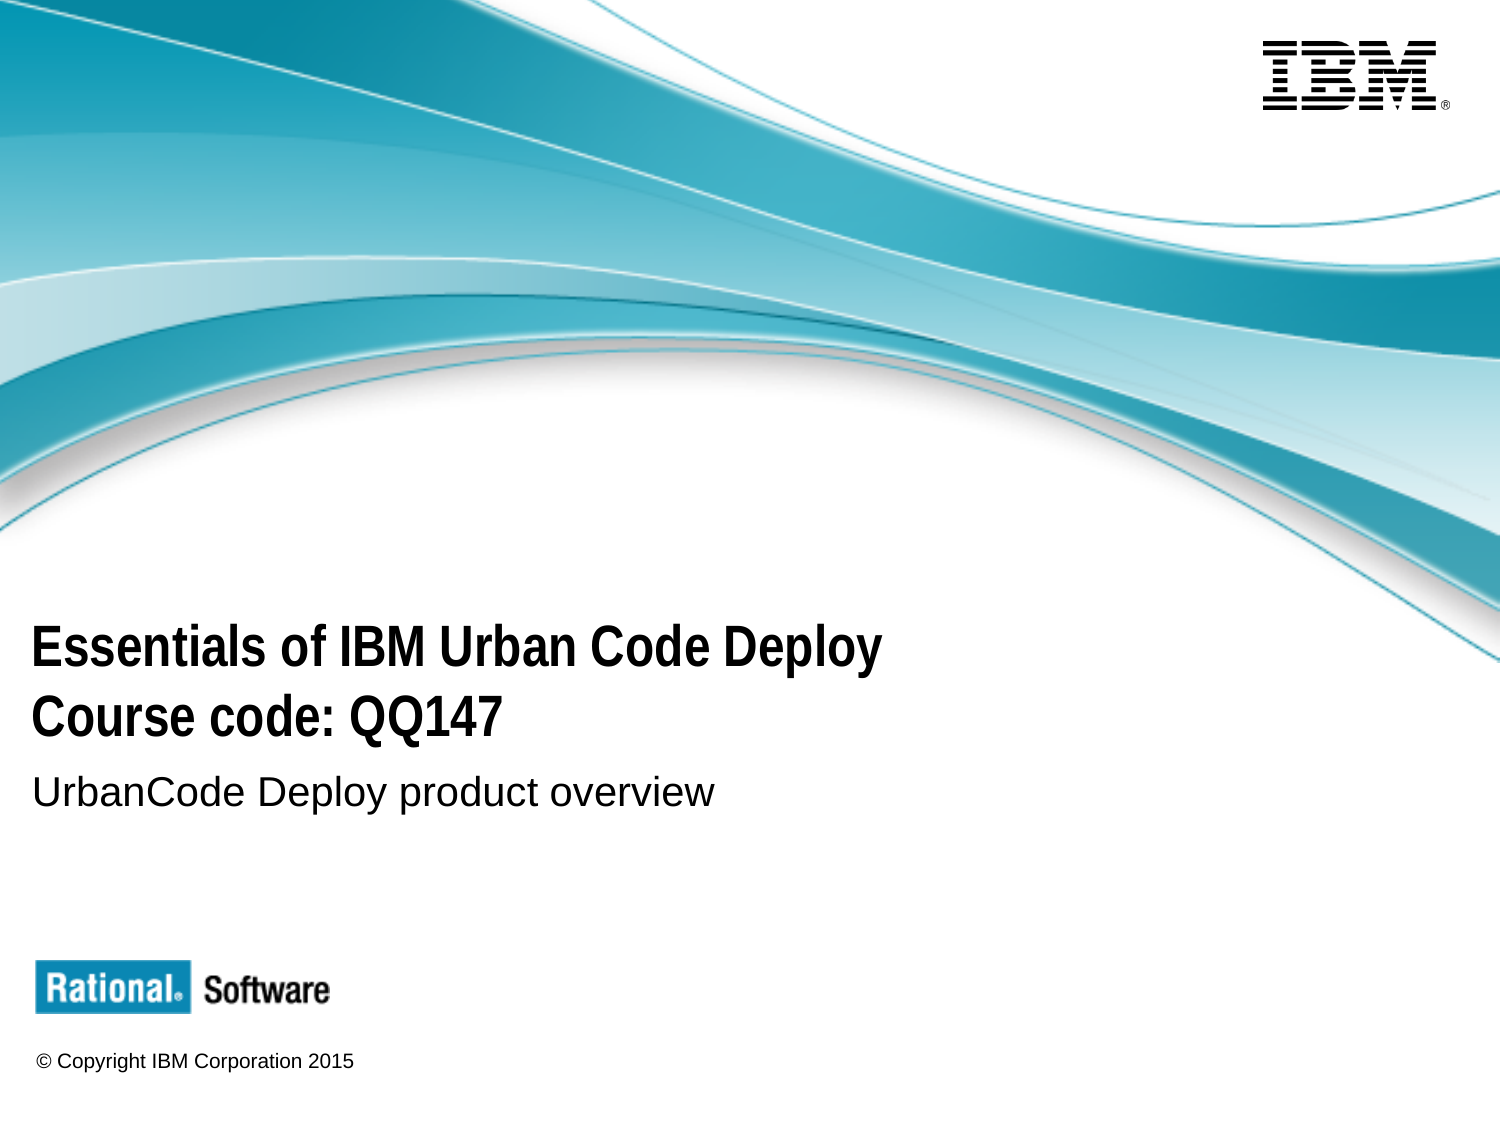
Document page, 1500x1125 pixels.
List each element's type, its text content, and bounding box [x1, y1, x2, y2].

picture [0, 0, 1500, 663]
subtitle UrbanCode Deploy product overview [16, 757, 1277, 893]
picture [35, 960, 330, 1014]
title Essentials of IBM Urban Code Deploy Course code: QQ147 [16, 587, 1277, 756]
